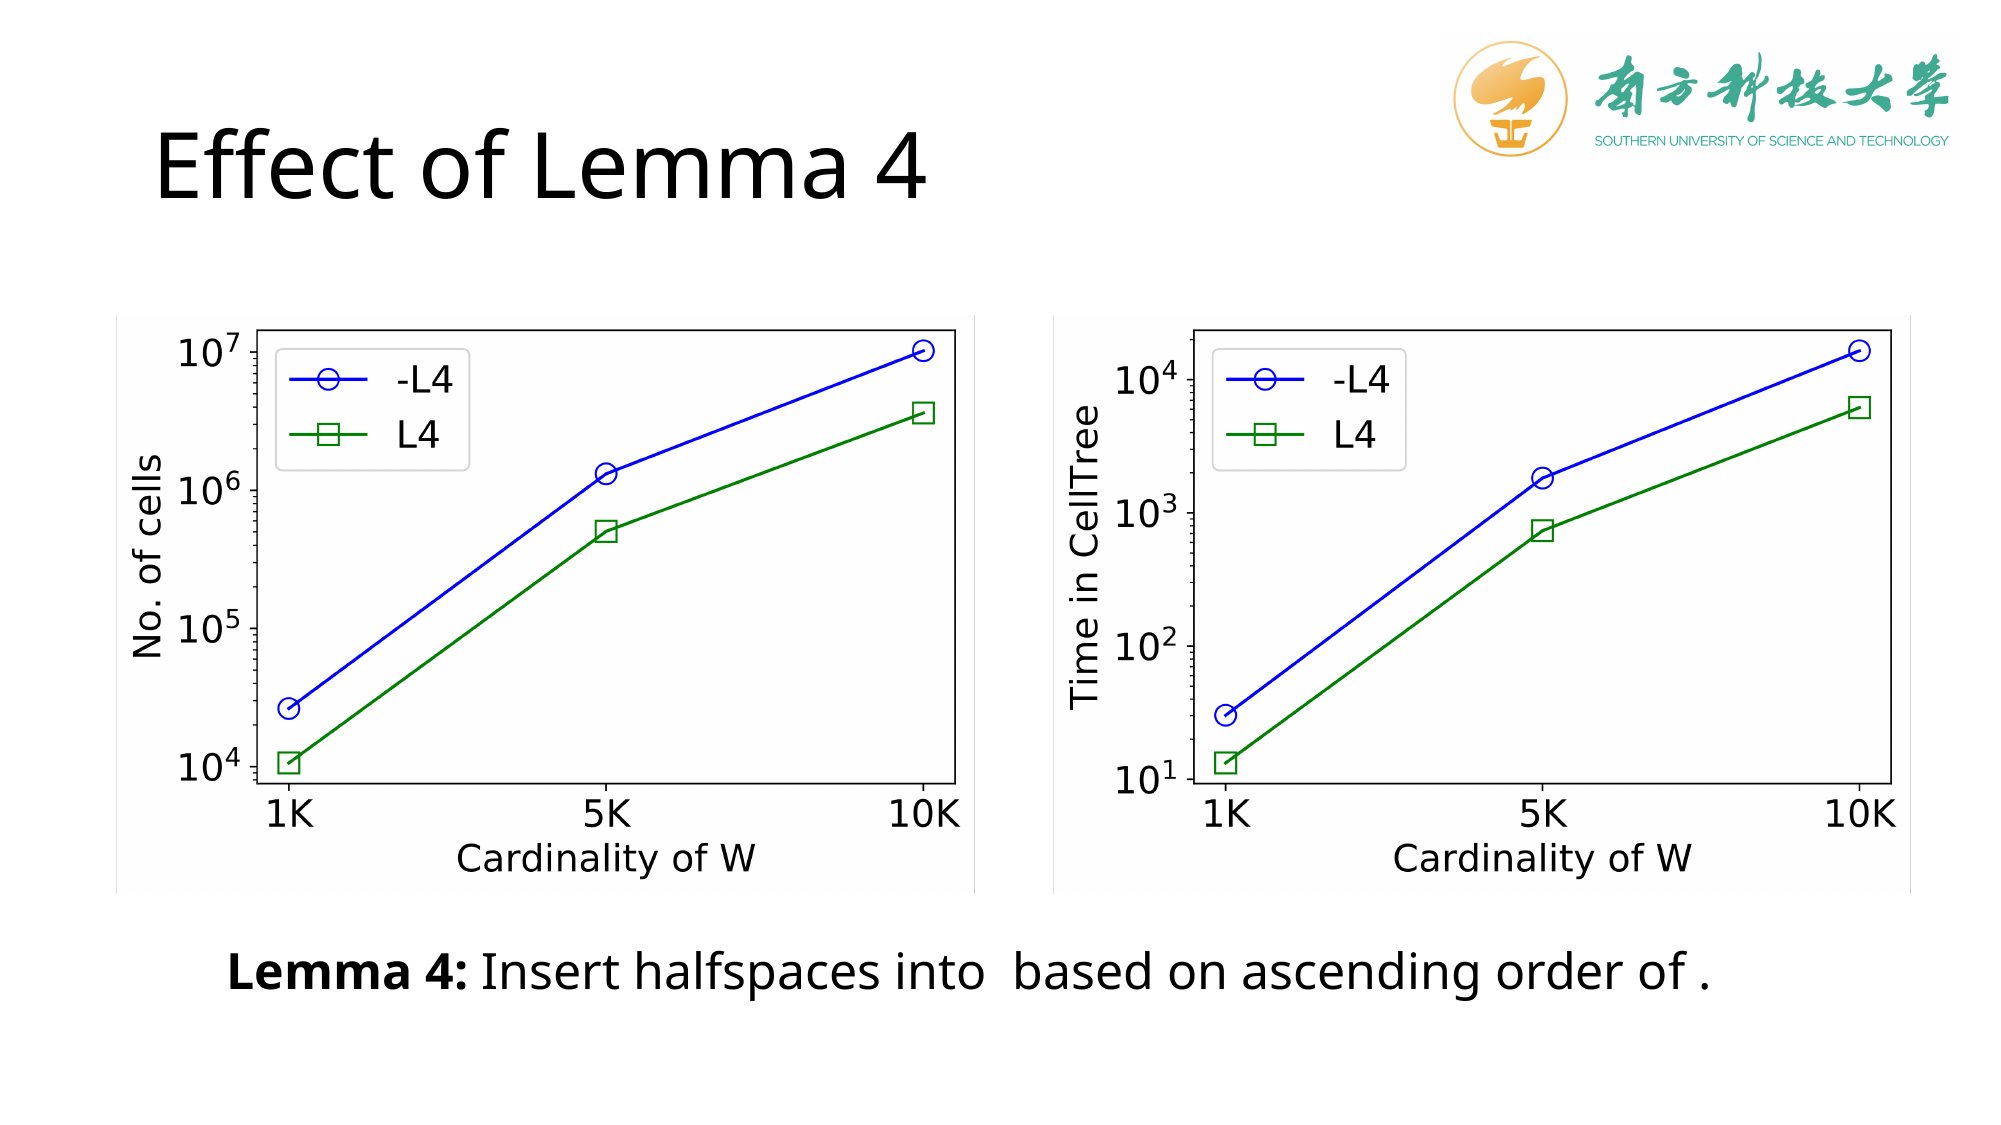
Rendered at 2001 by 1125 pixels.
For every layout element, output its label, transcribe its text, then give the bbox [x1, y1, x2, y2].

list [1053, 315, 1911, 894]
picture [1439, 37, 1962, 160]
title Effect of Lemma 4 [137, 59, 1863, 278]
picture [116, 315, 975, 894]
